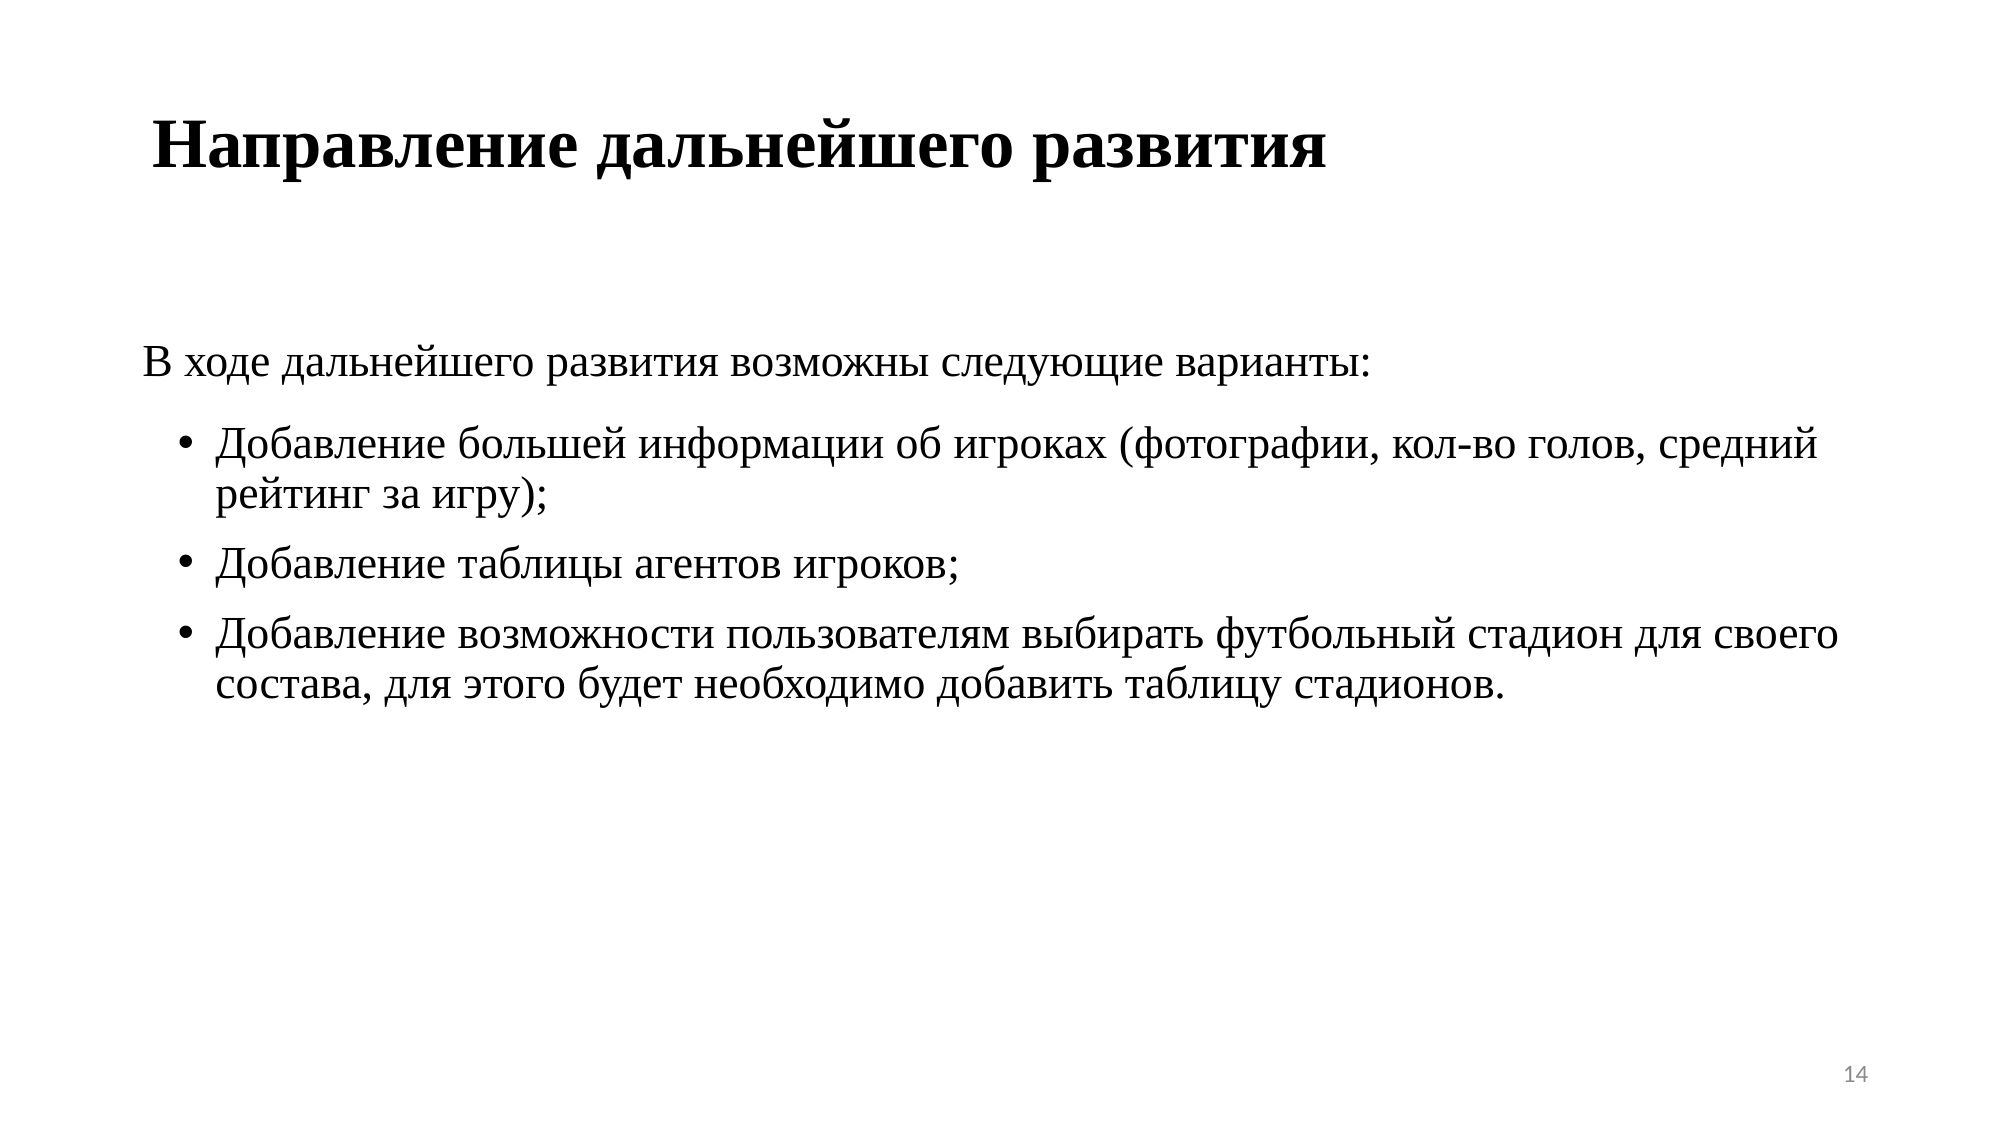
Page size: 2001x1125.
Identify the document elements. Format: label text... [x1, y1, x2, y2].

title Направление дальнейшего развития [137, 35, 1863, 254]
slide_number 14 [1433, 1042, 1884, 1103]
text_box В ходе дальнейшего развития возможны следующие варианты: [127, 323, 1389, 394]
list Добавление большей информации об игроках (фотографии, кол-во голов, средний рейтинг за игру); Добавление таблицы агентов игроков; Добавление возможности пользователям выбирать футбольный стадион для своего состава, для этого будет необходимо добавить таблицу стадионов. [162, 411, 1947, 872]
